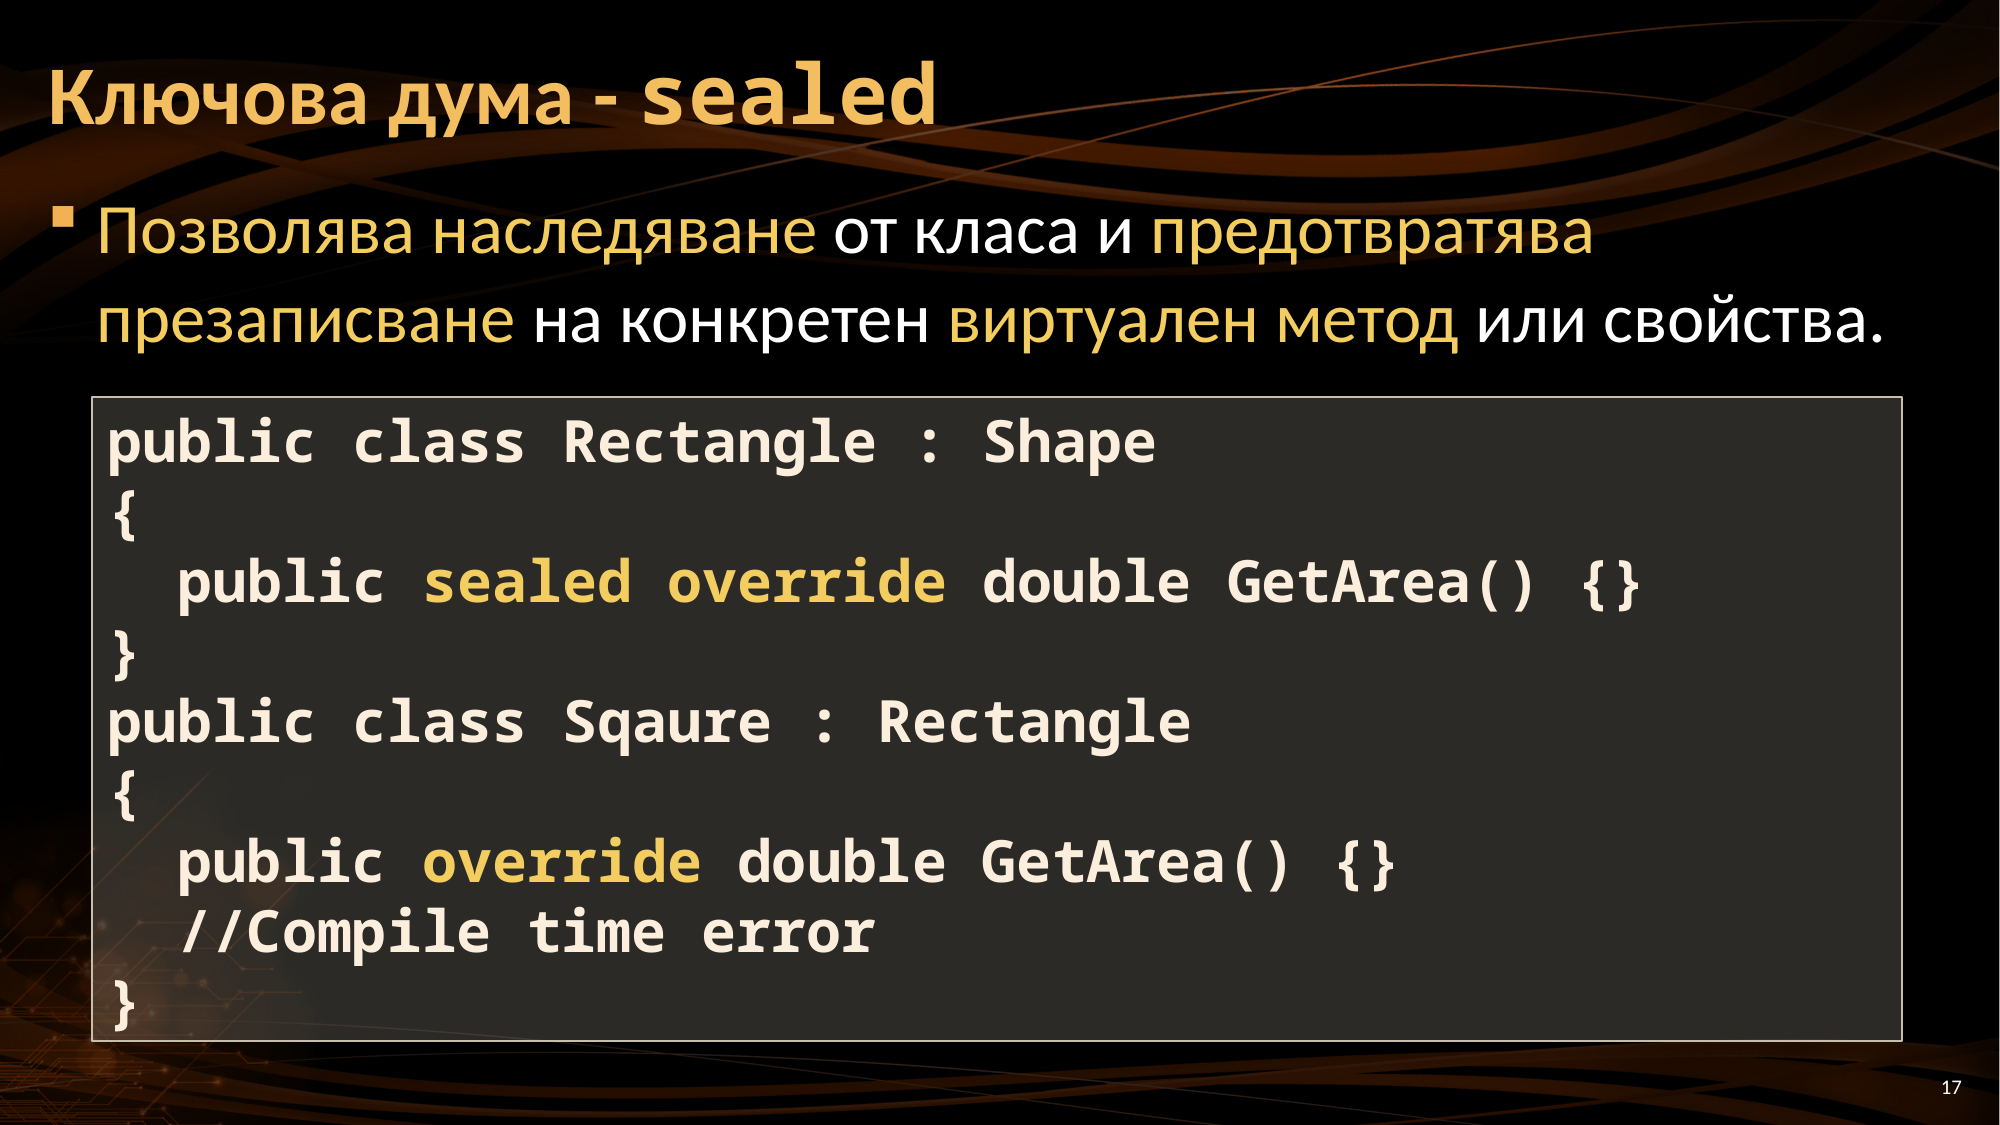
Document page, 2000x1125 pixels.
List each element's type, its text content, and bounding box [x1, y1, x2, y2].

title Ключова дума - sealed [30, 6, 1602, 189]
list Позволява наследяване от класа и предотвратява презаписване на конкретен виртуален метод или свойства. [29, 172, 1966, 1087]
text_box public class Rectangle : Shape { public sealed override double GetArea() {} } public class Sqaure : Rectangle { public override double GetArea() {} //Compile time error } [92, 396, 1903, 1042]
picture [0, 0, 2000, 1125]
slide_number 17 [1897, 1070, 1968, 1103]
